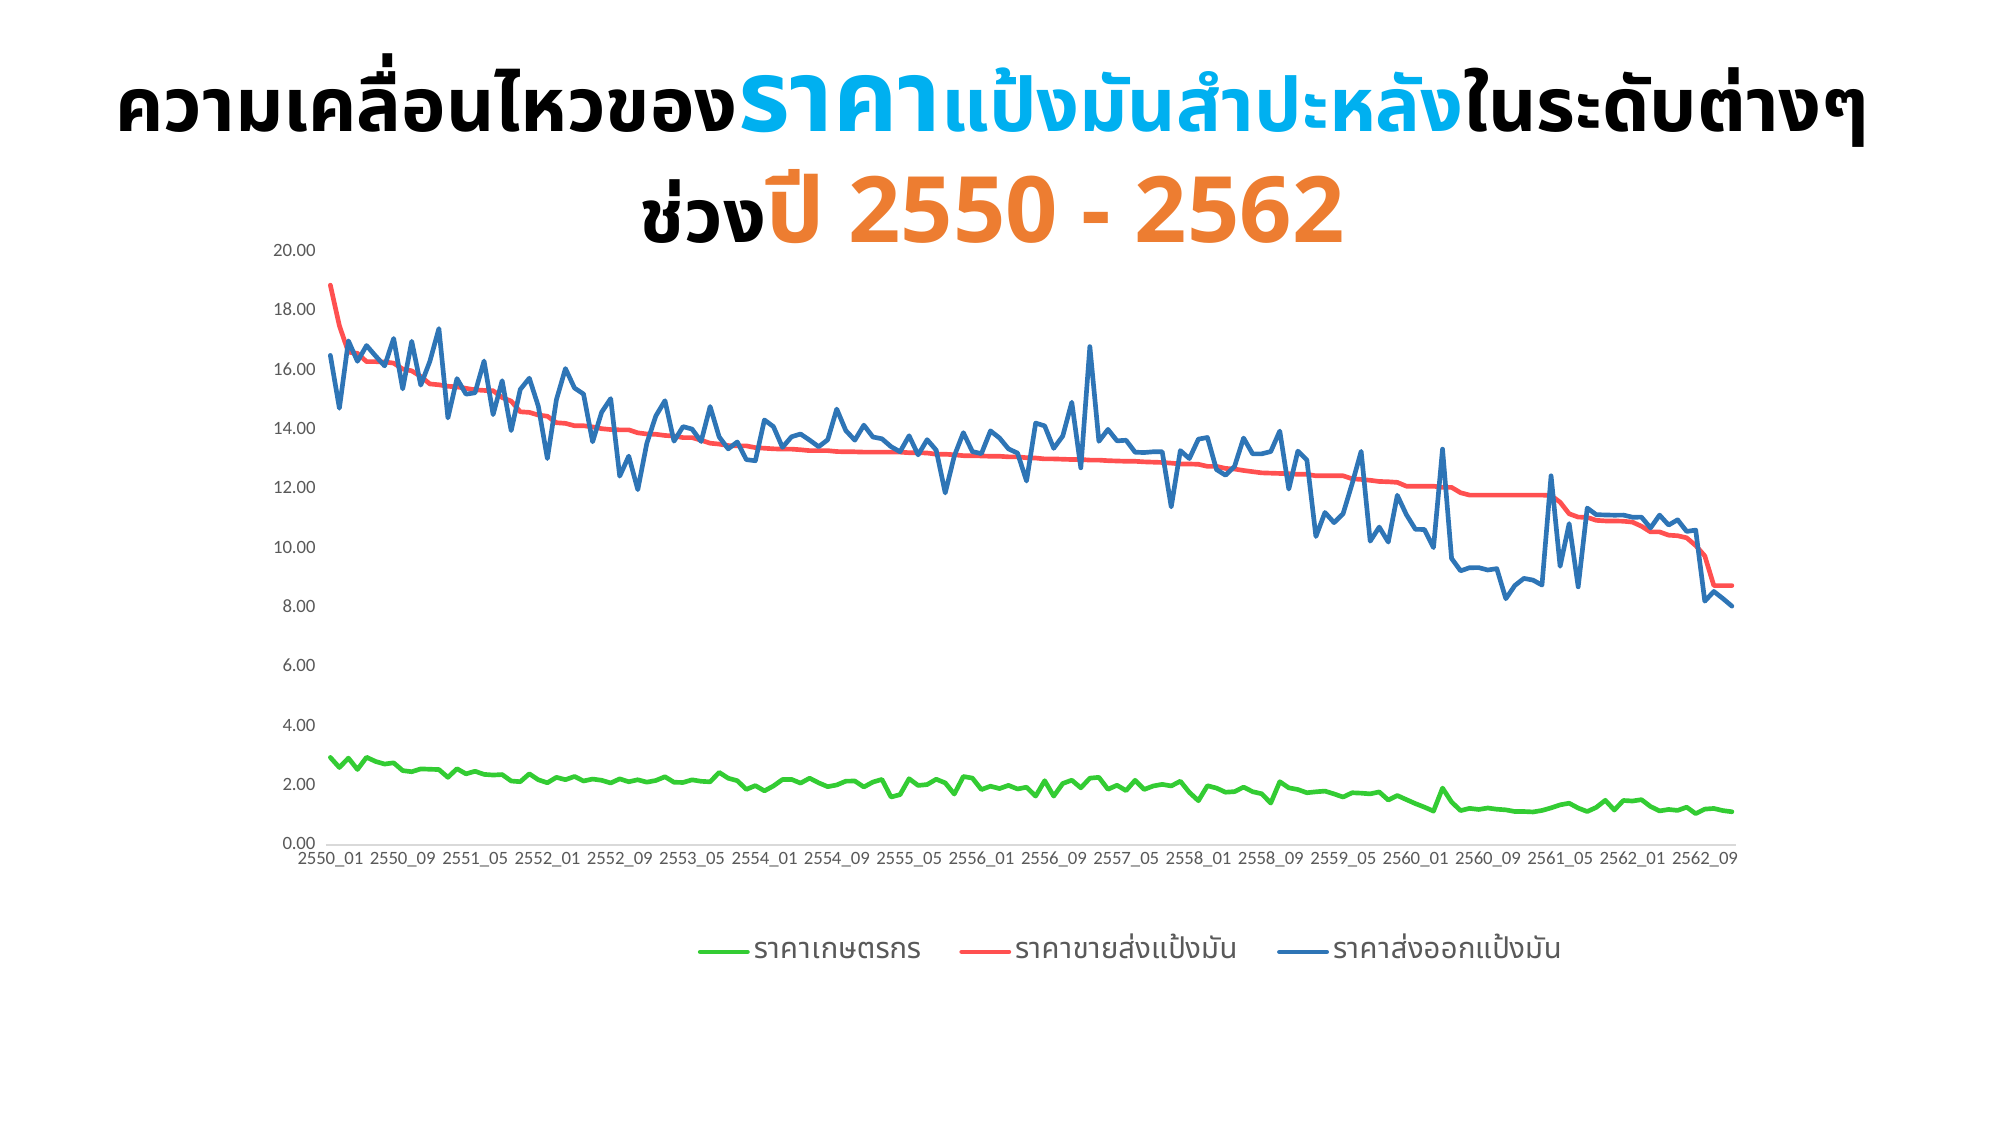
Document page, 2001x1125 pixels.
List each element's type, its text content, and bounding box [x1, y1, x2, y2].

text_box ความเคลื่อนไหวของราคาแป้งมันสำปะหลังในระดับต่างๆ ช่วงปี 2550 - 2562 [29, 23, 1956, 269]
chart [235, 210, 1765, 982]
